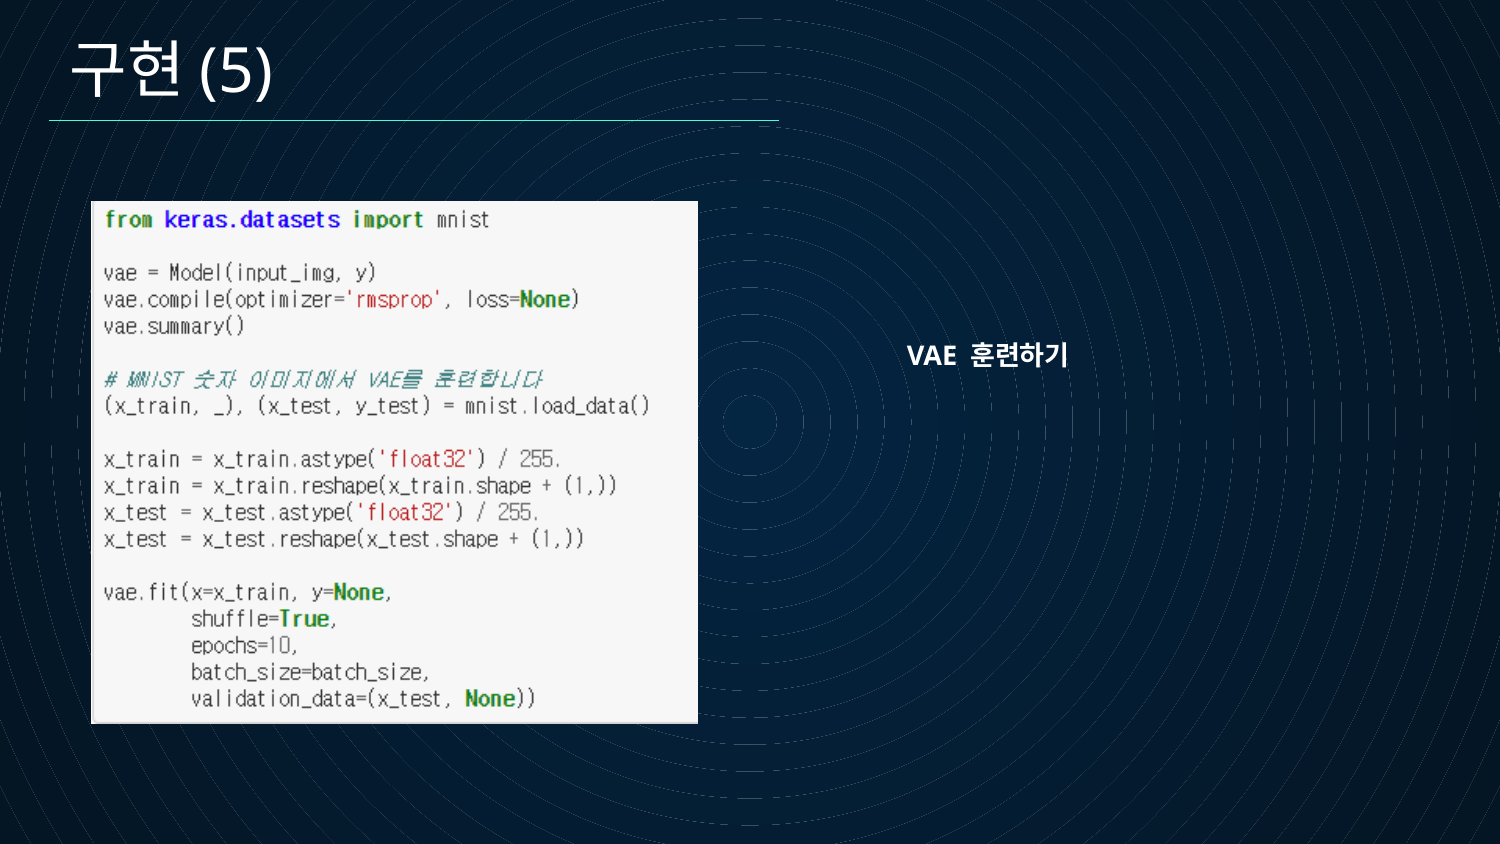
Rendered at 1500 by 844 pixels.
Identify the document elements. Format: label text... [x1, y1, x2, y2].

subtitle VAE 훈련하기 [873, 323, 1460, 520]
title 구현(5) [54, 20, 414, 119]
picture [91, 201, 698, 724]
